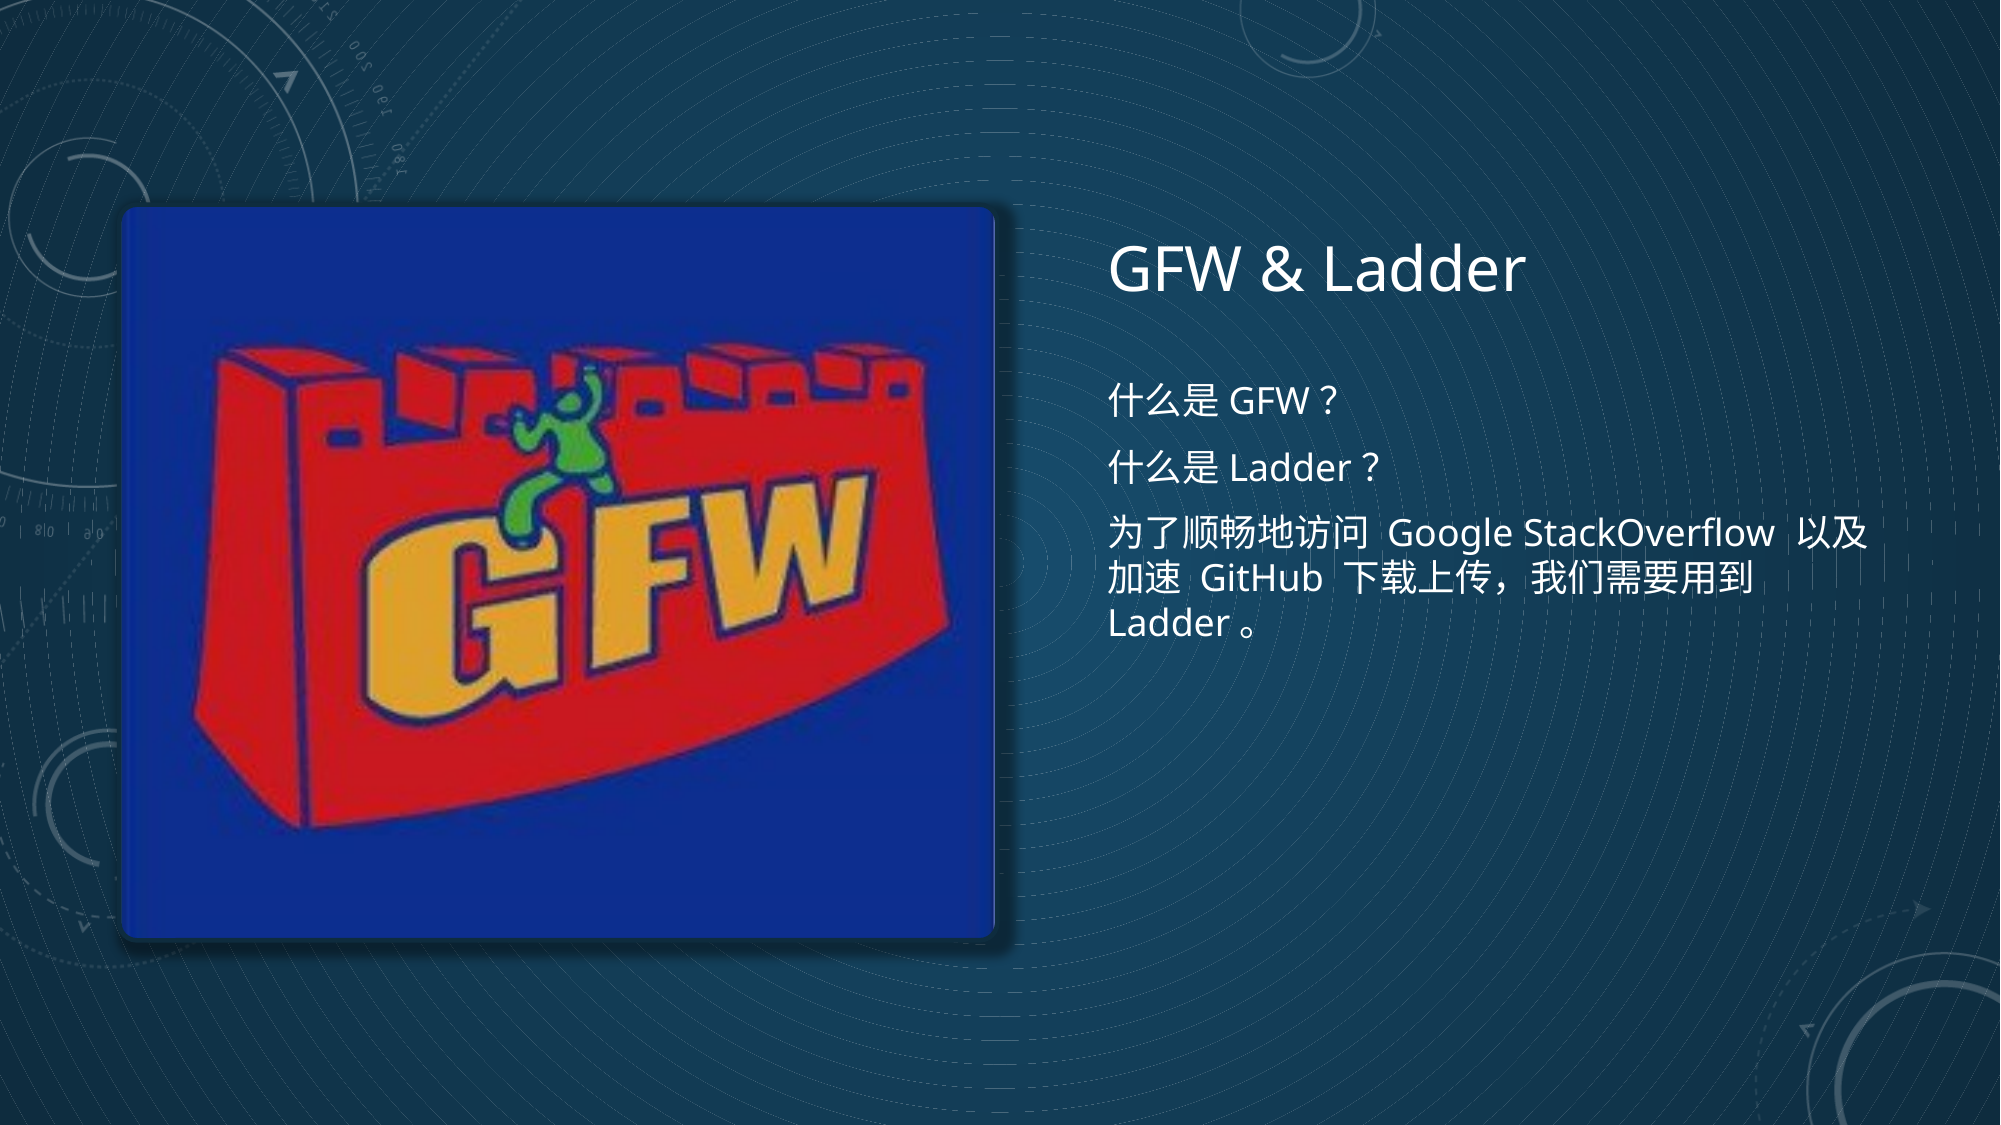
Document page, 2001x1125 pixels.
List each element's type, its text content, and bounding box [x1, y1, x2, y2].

title GFW & Ladder [1092, 163, 1888, 370]
picture [0, 0, 2000, 1125]
list 什么是GFW？ 什么是Ladder？ 为了顺畅地访问 Google StackOverflow 以及加速 GitHub 下载上传，我们需要用到Ladder。 [1092, 370, 1888, 941]
